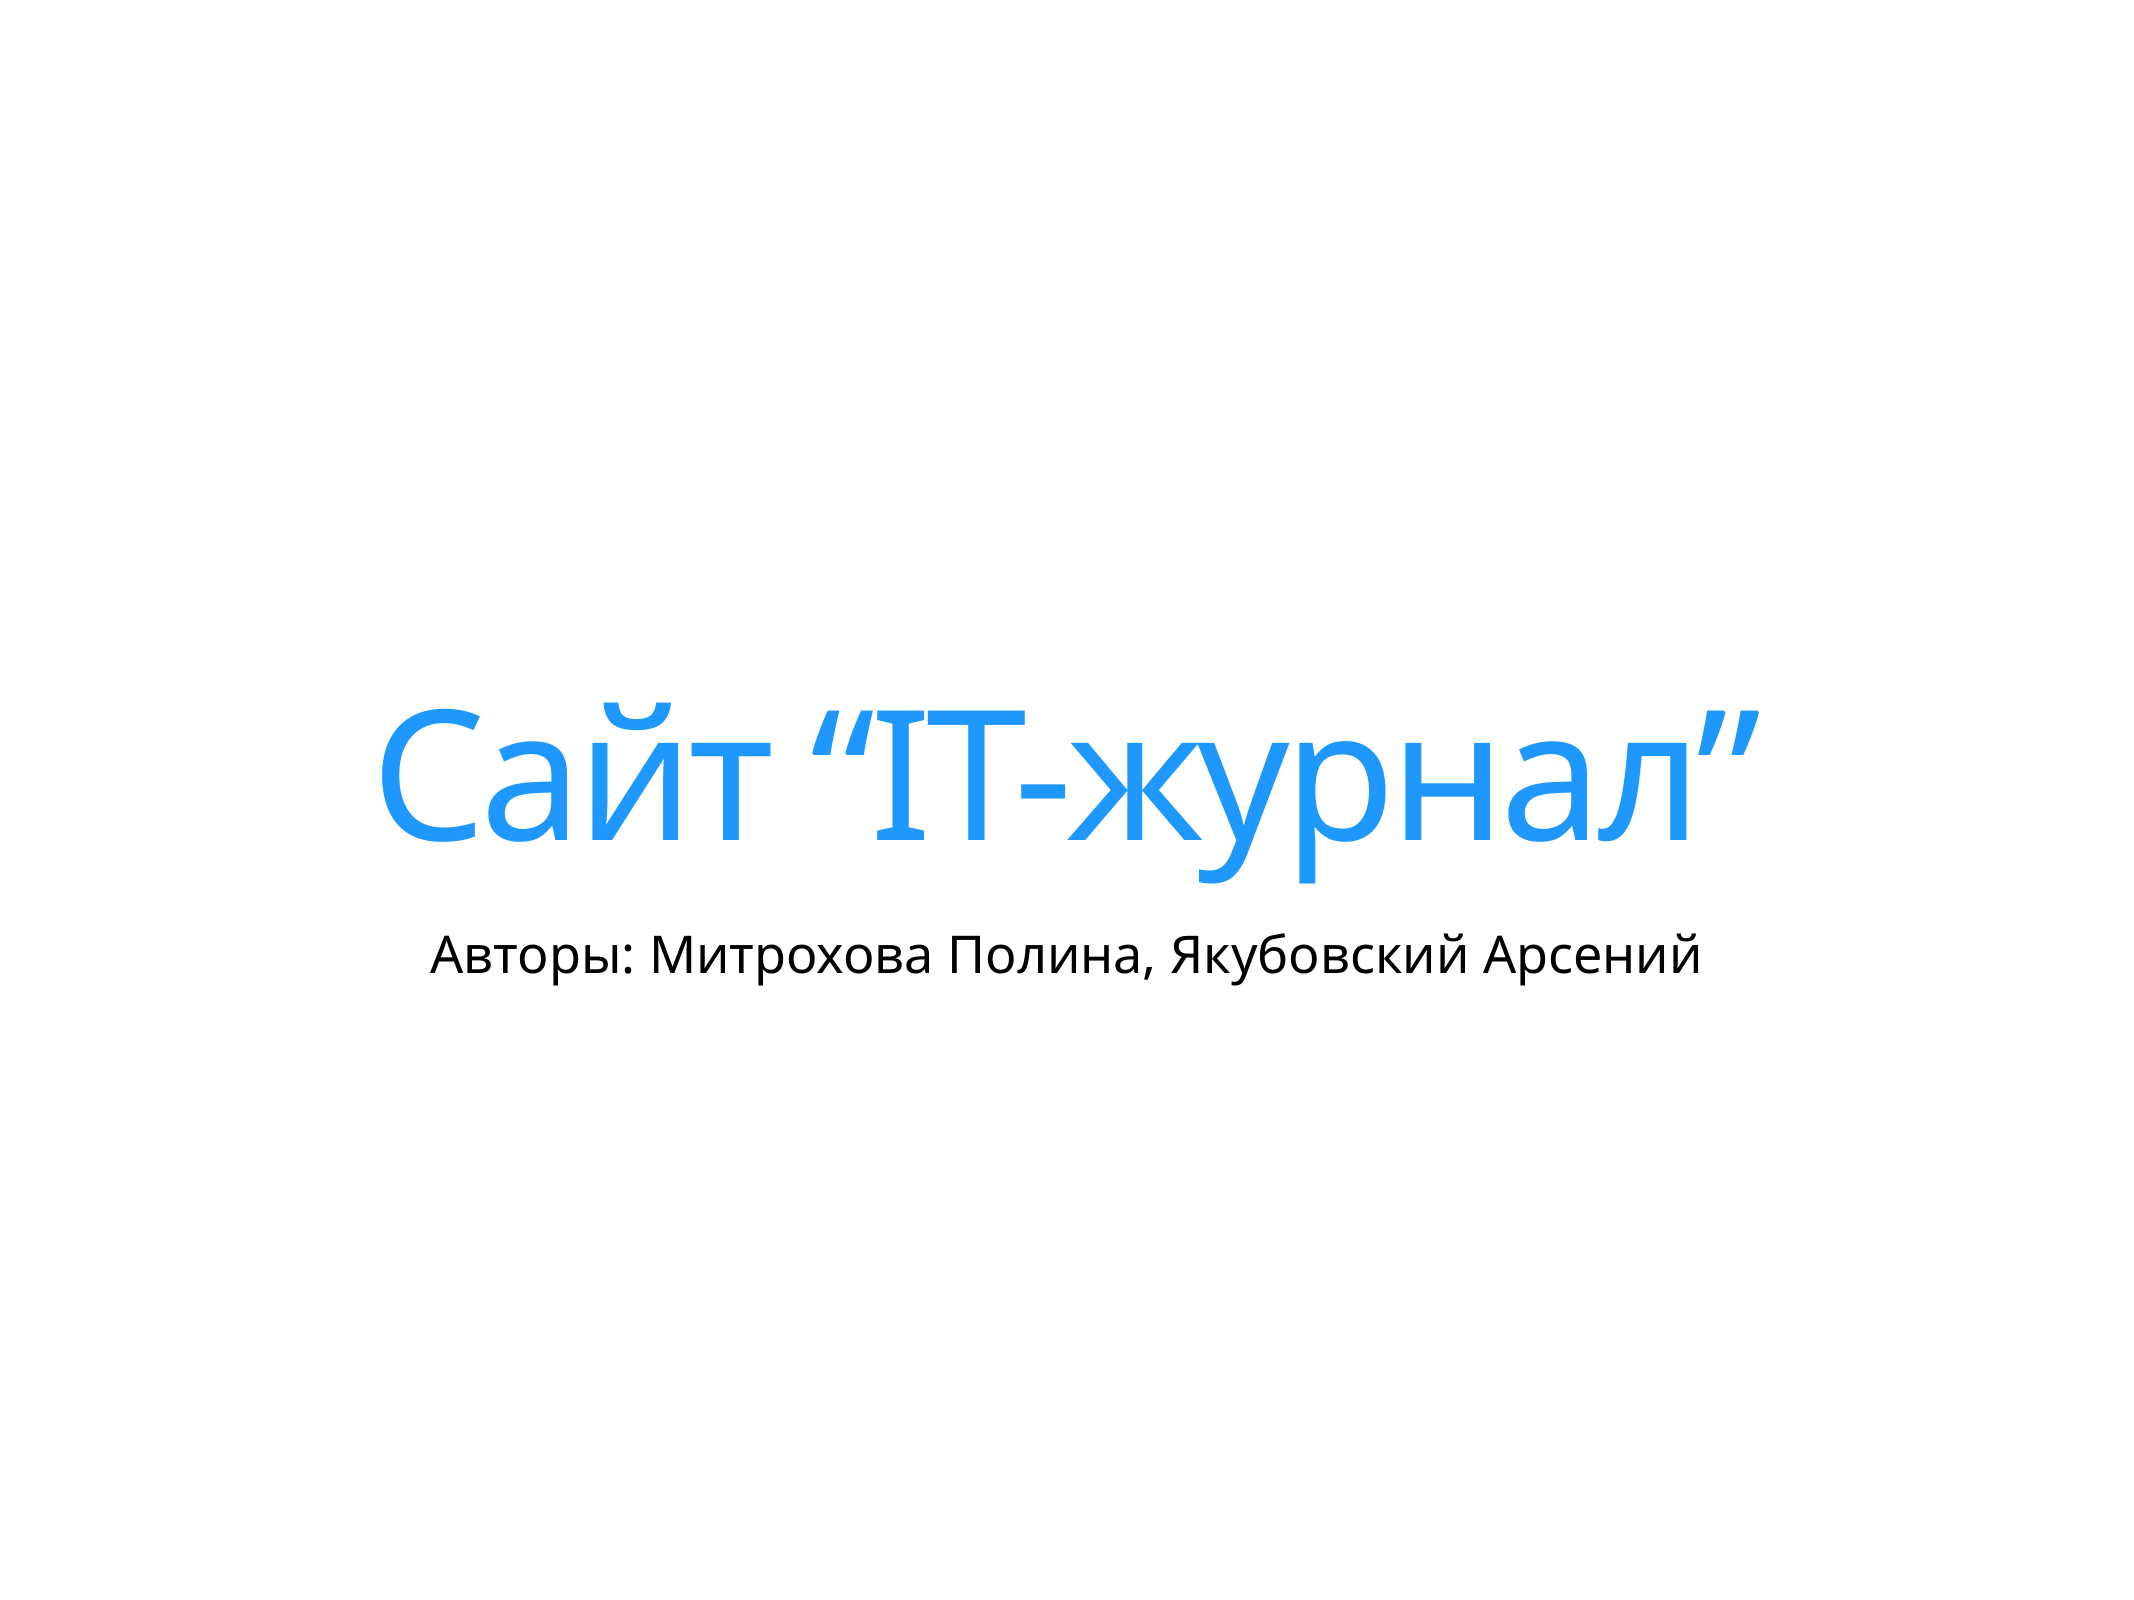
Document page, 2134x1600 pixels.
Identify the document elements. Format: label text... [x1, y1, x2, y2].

subtitle Авторы: Митрохова Полина, Якубовский Арсений [124, 912, 2009, 1245]
title Сайт “IT-журнал” [124, 345, 2009, 888]
